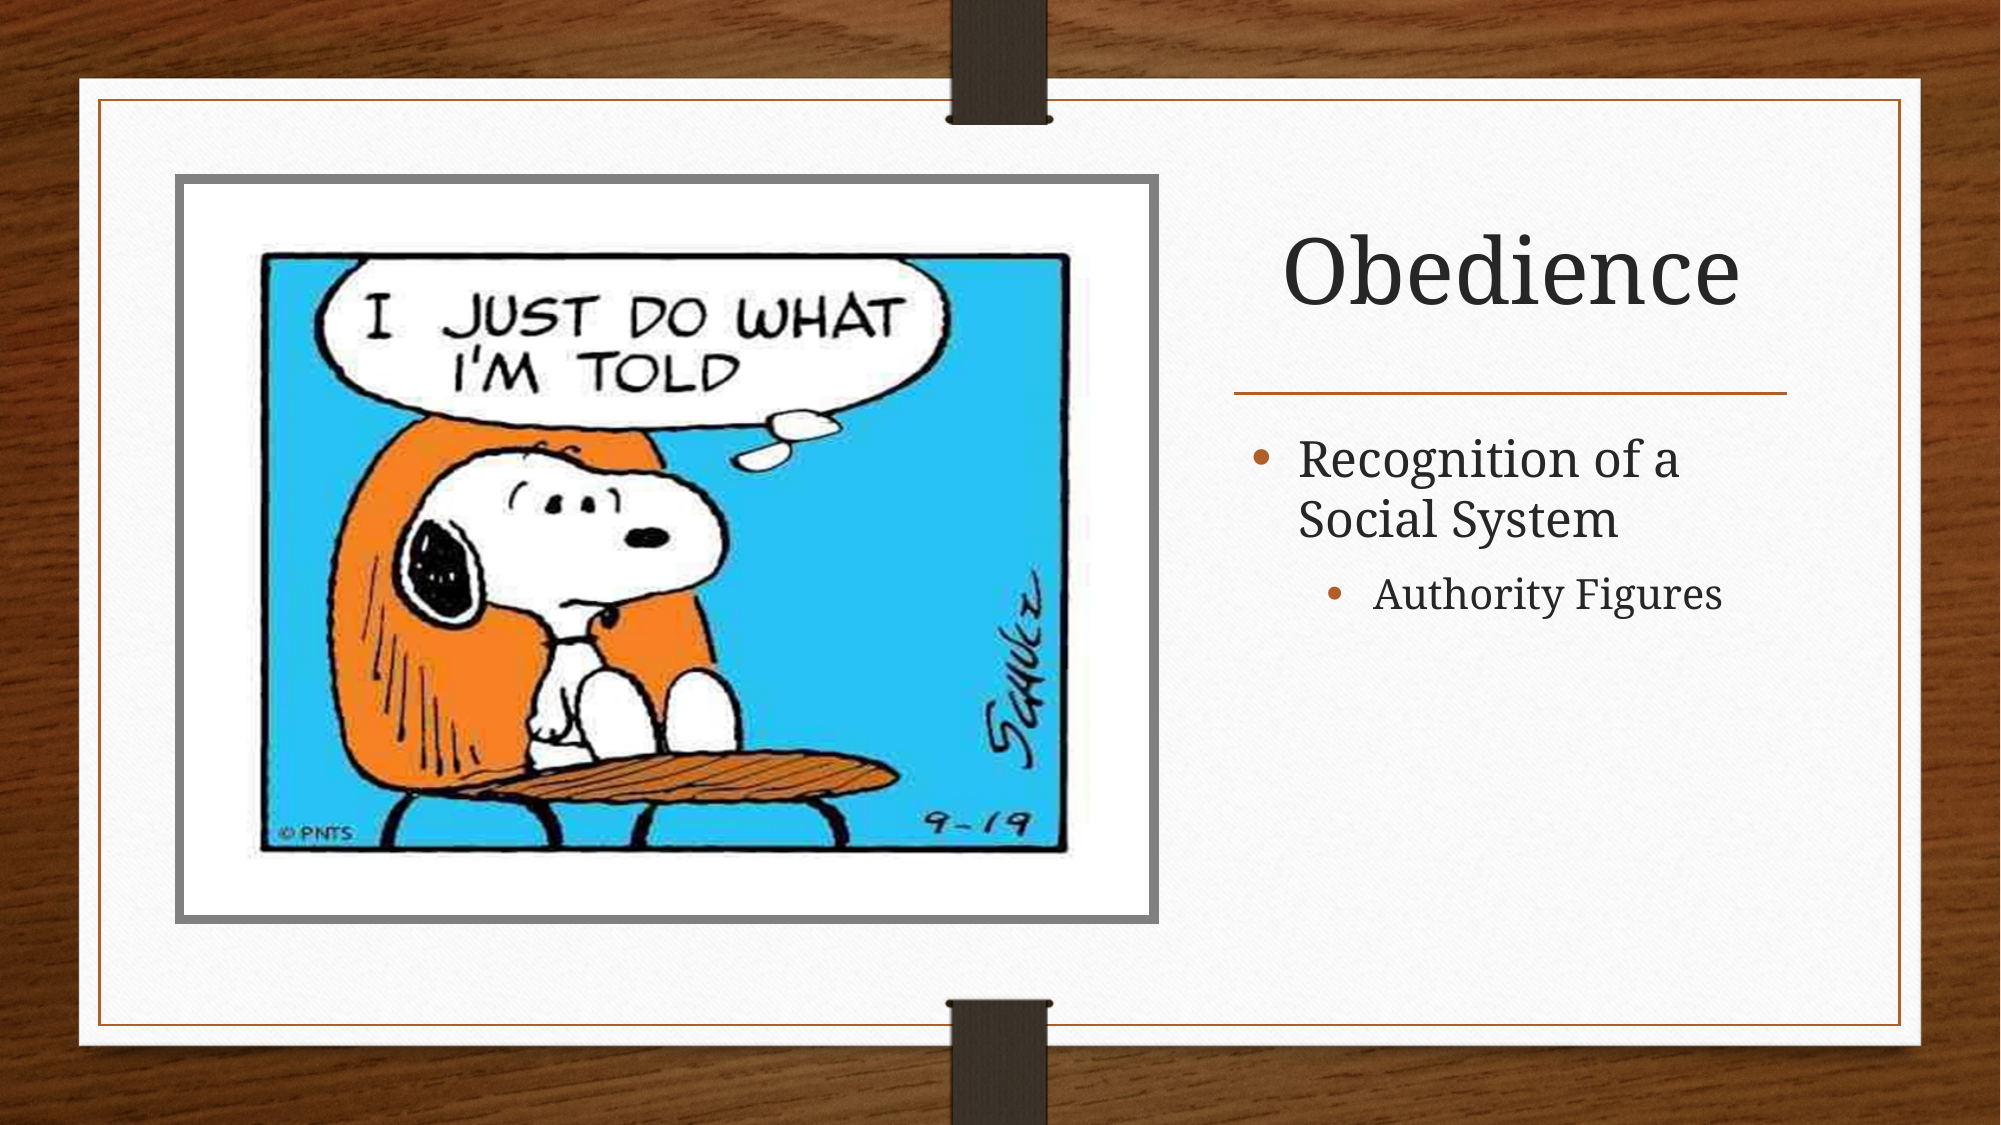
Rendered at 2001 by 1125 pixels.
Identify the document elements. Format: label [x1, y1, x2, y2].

list [231, 231, 1098, 865]
text_box [0, 0, 2000, 1125]
